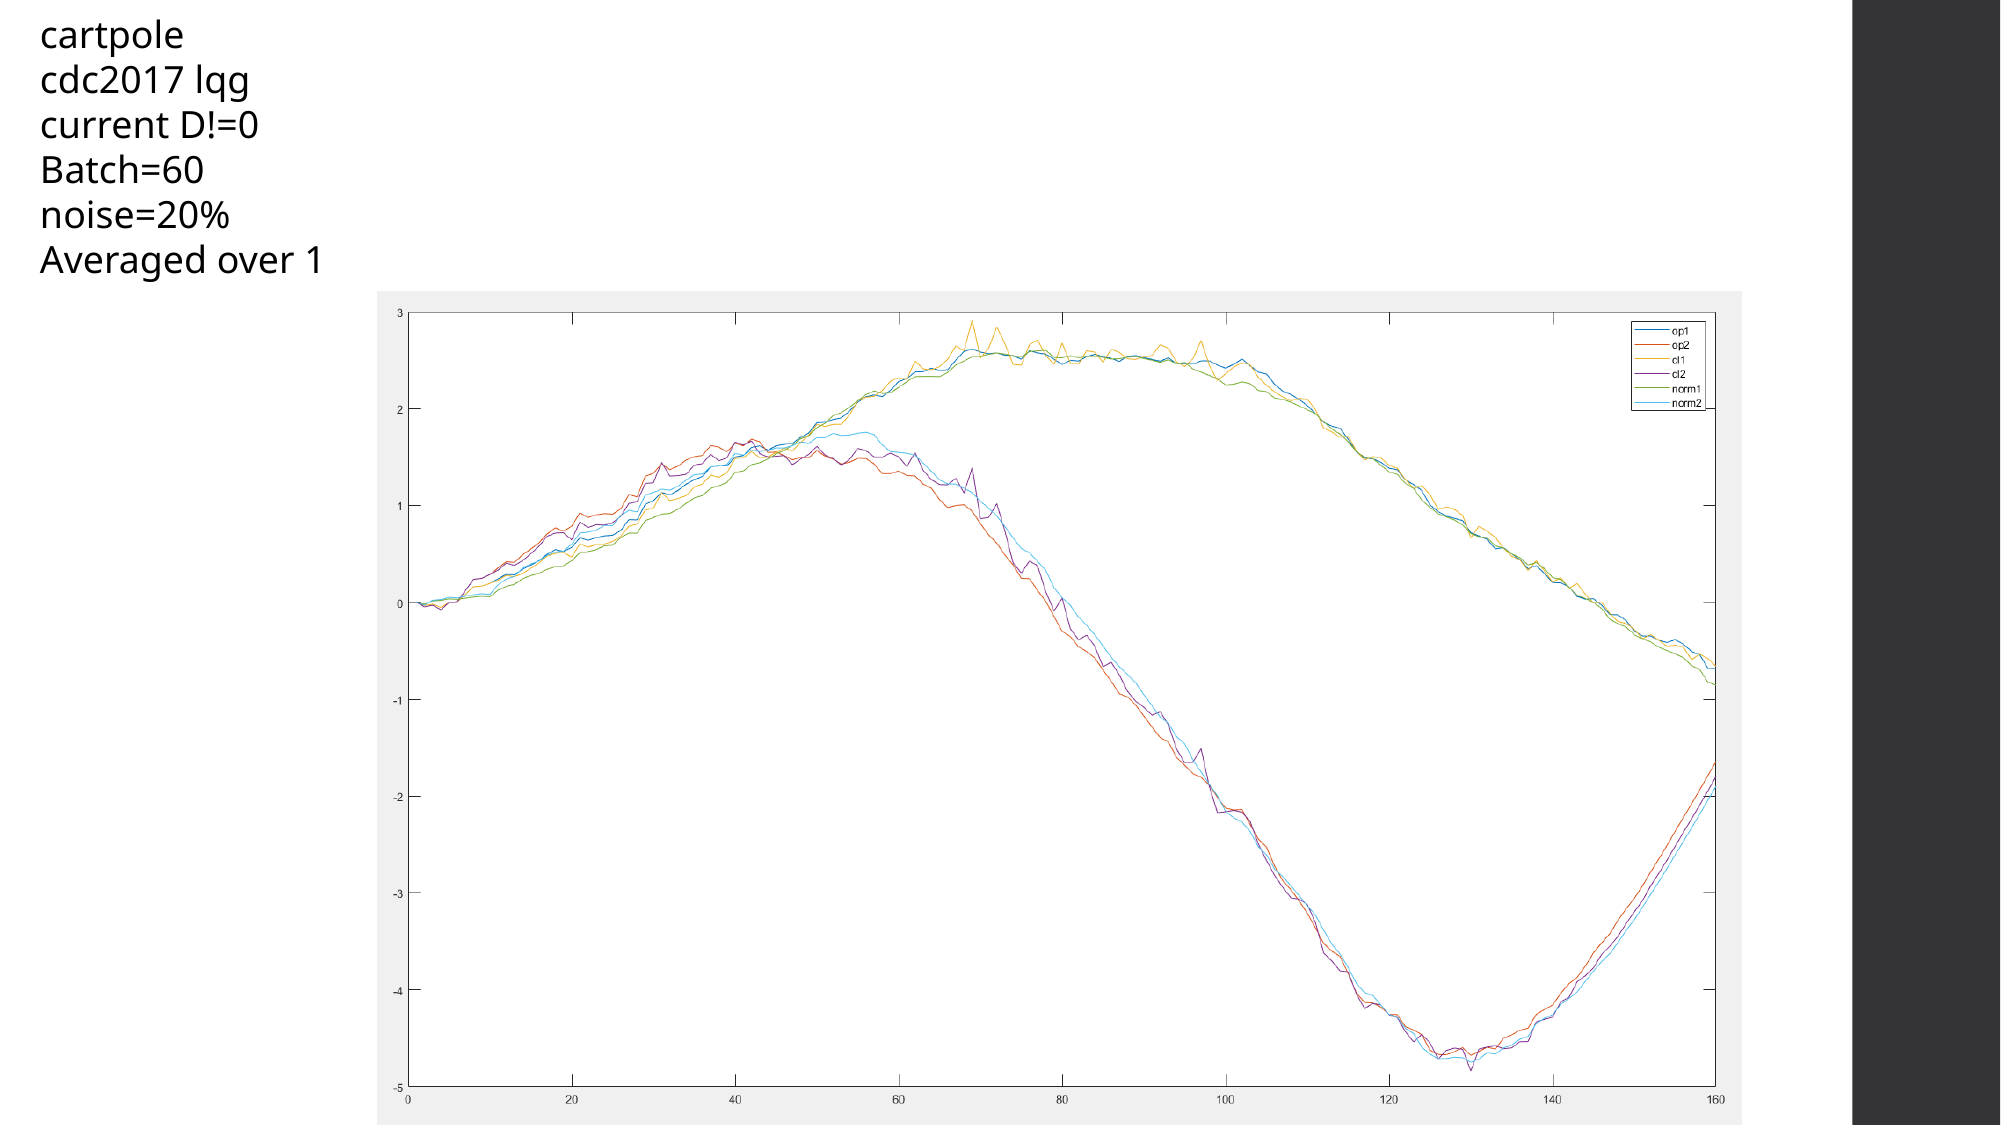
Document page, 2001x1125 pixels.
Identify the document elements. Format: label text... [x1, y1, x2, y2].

picture [377, 291, 1742, 1125]
text_box cartpole cdc2017 lqg current D!=0 Batch=60 noise=20% Averaged over 1 [25, 3, 378, 289]
